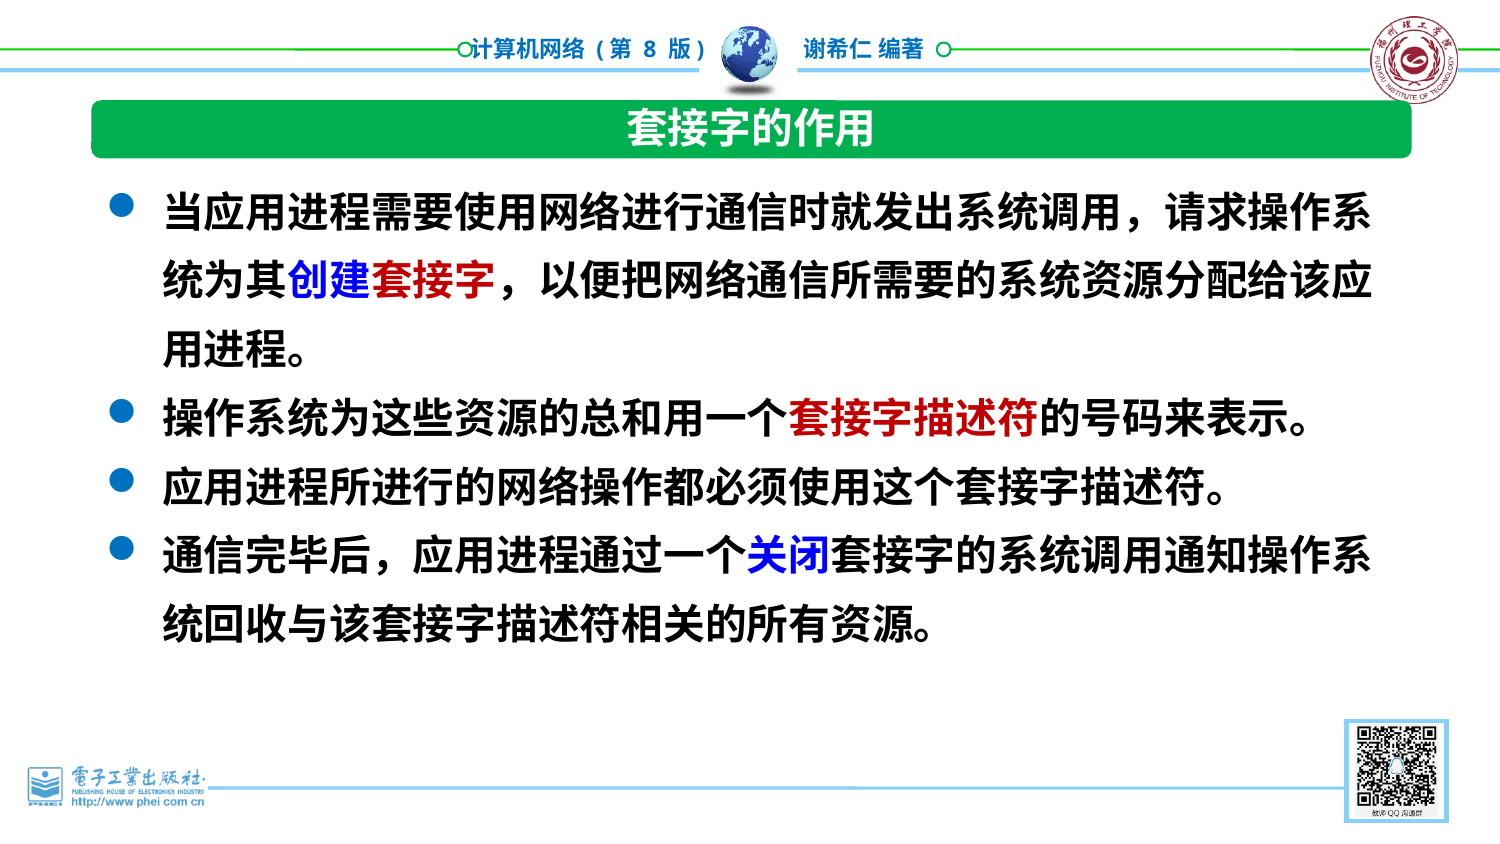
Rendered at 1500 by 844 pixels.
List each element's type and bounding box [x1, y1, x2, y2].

text_box [91, 94, 1412, 656]
picture [1370, 16, 1458, 104]
picture [23, 764, 208, 809]
picture [1355, 724, 1438, 817]
picture [719, 24, 779, 94]
